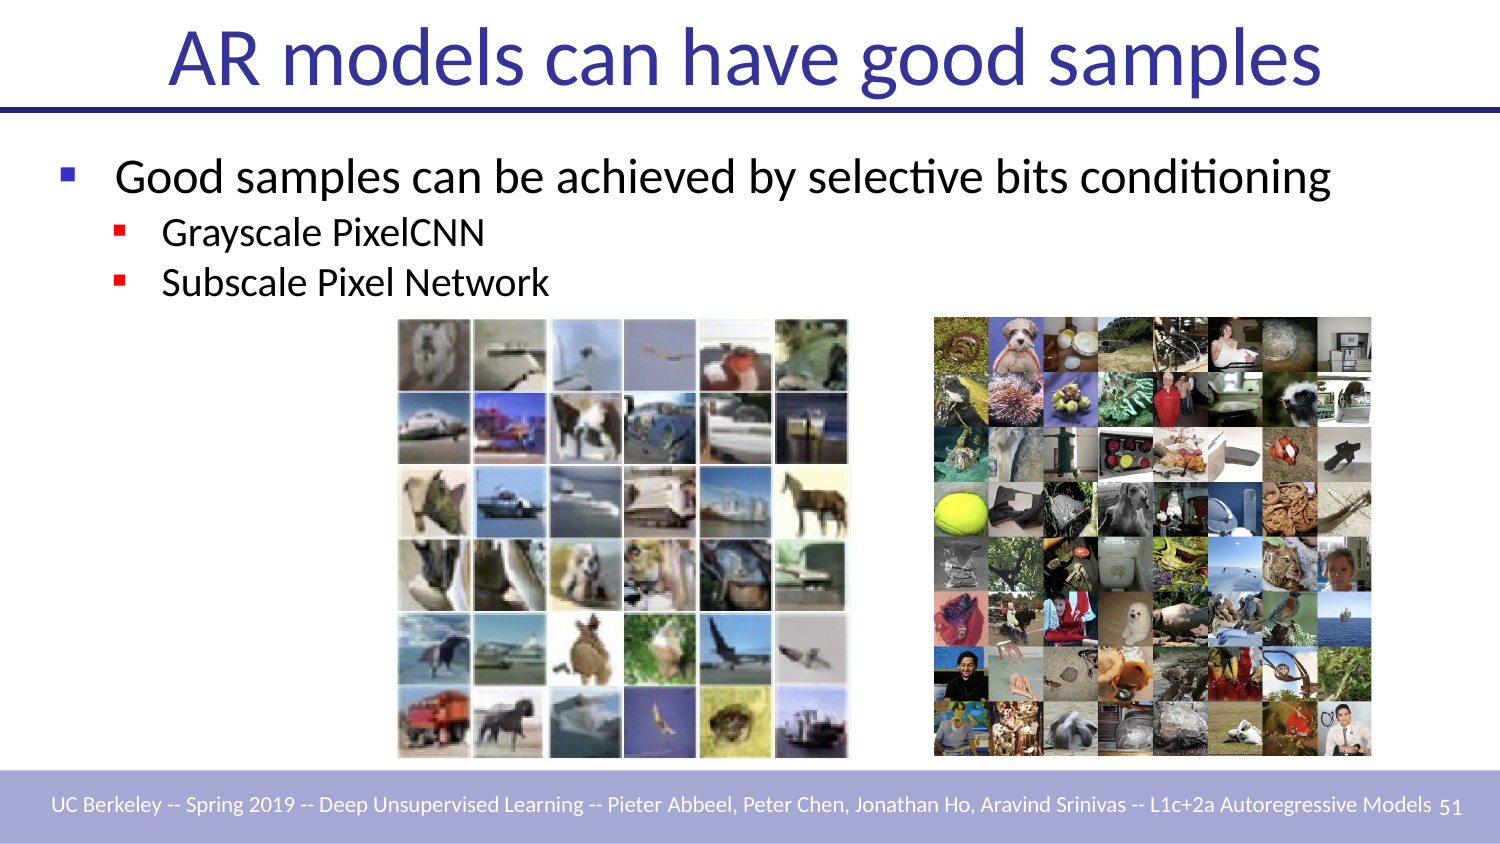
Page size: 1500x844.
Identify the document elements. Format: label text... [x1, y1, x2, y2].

text_box [934, 317, 1372, 756]
title AR models can have good samples [166, 0, 1332, 141]
text_box [391, 317, 851, 761]
slide_number UC Berkeley -- Spring 2019 -- Deep Unsupervised Learning -- Pieter Abbeel, Peter Chen, Jonathan Ho, Aravind Srinivas -- L1c+2a Autoregressive Models 51 [49, 795, 1486, 844]
text_box Good samples can be achieved by selective bits conditioning Grayscale PixelCNN Subscale Pixel Network [57, 141, 1341, 305]
